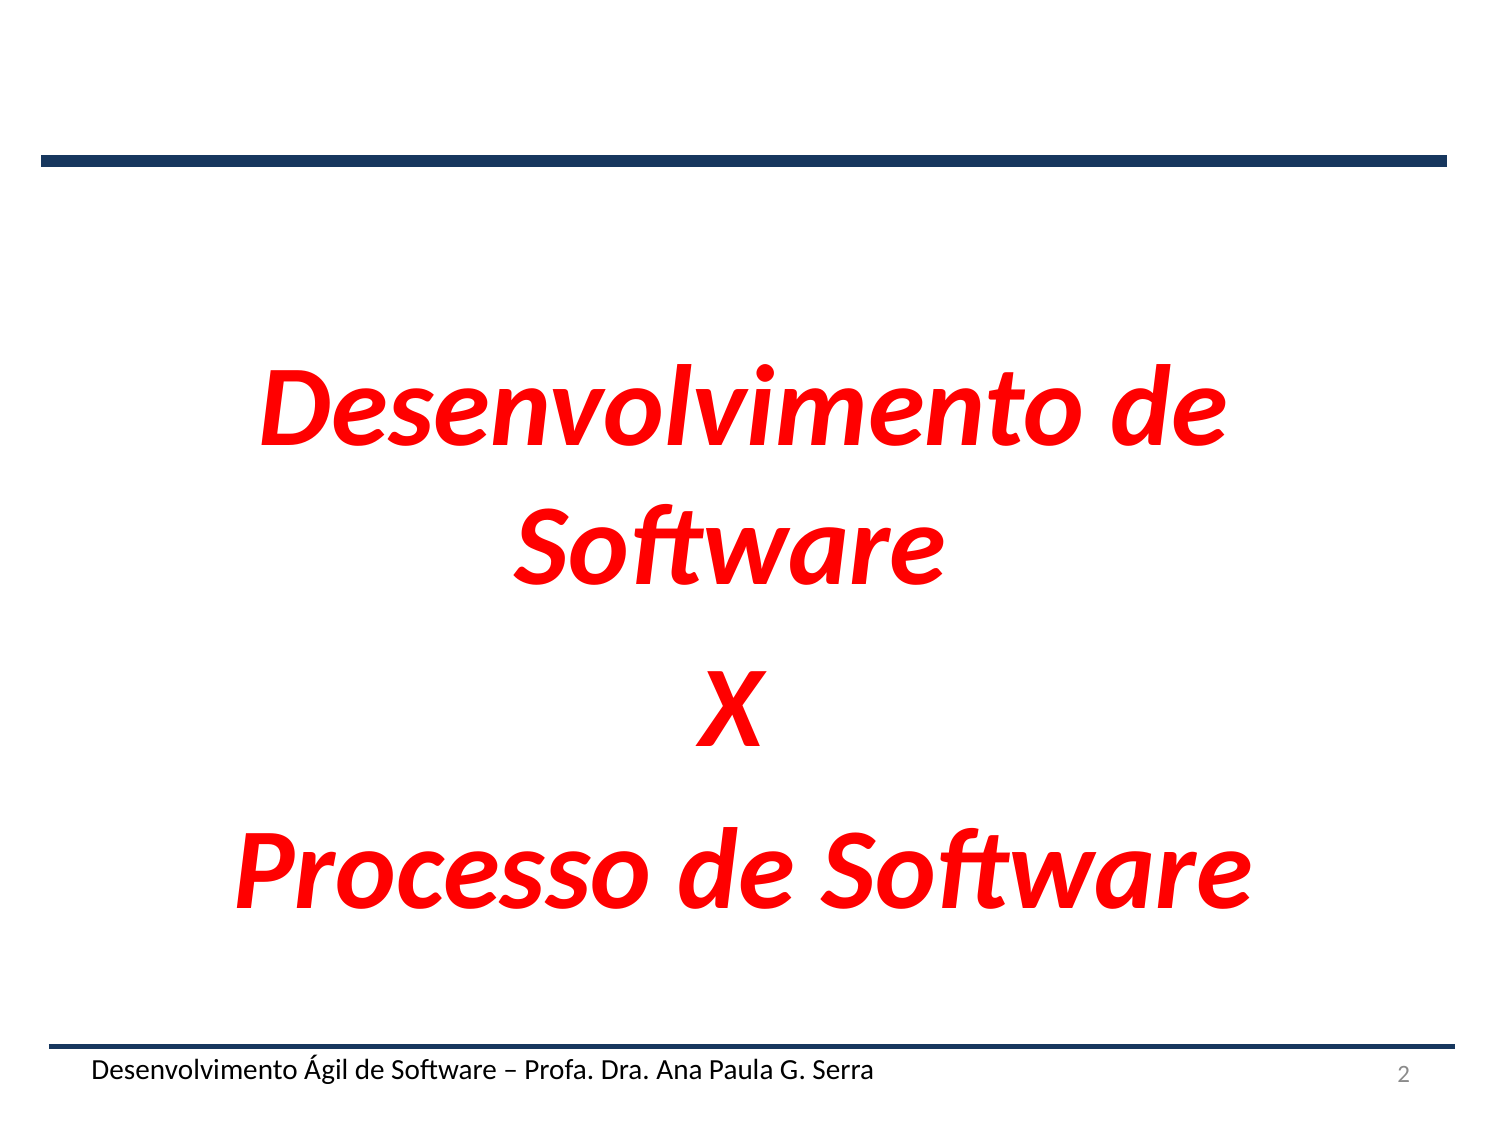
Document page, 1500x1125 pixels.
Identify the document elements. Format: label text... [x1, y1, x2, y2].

list Desenvolvimento de Software X Processo de Software [69, 160, 1420, 939]
footer Desenvolvimento Ágil de Software – Profa. Dra. Ana Paula G. Serra [76, 1042, 988, 1103]
slide_number 2 [1074, 1042, 1425, 1103]
